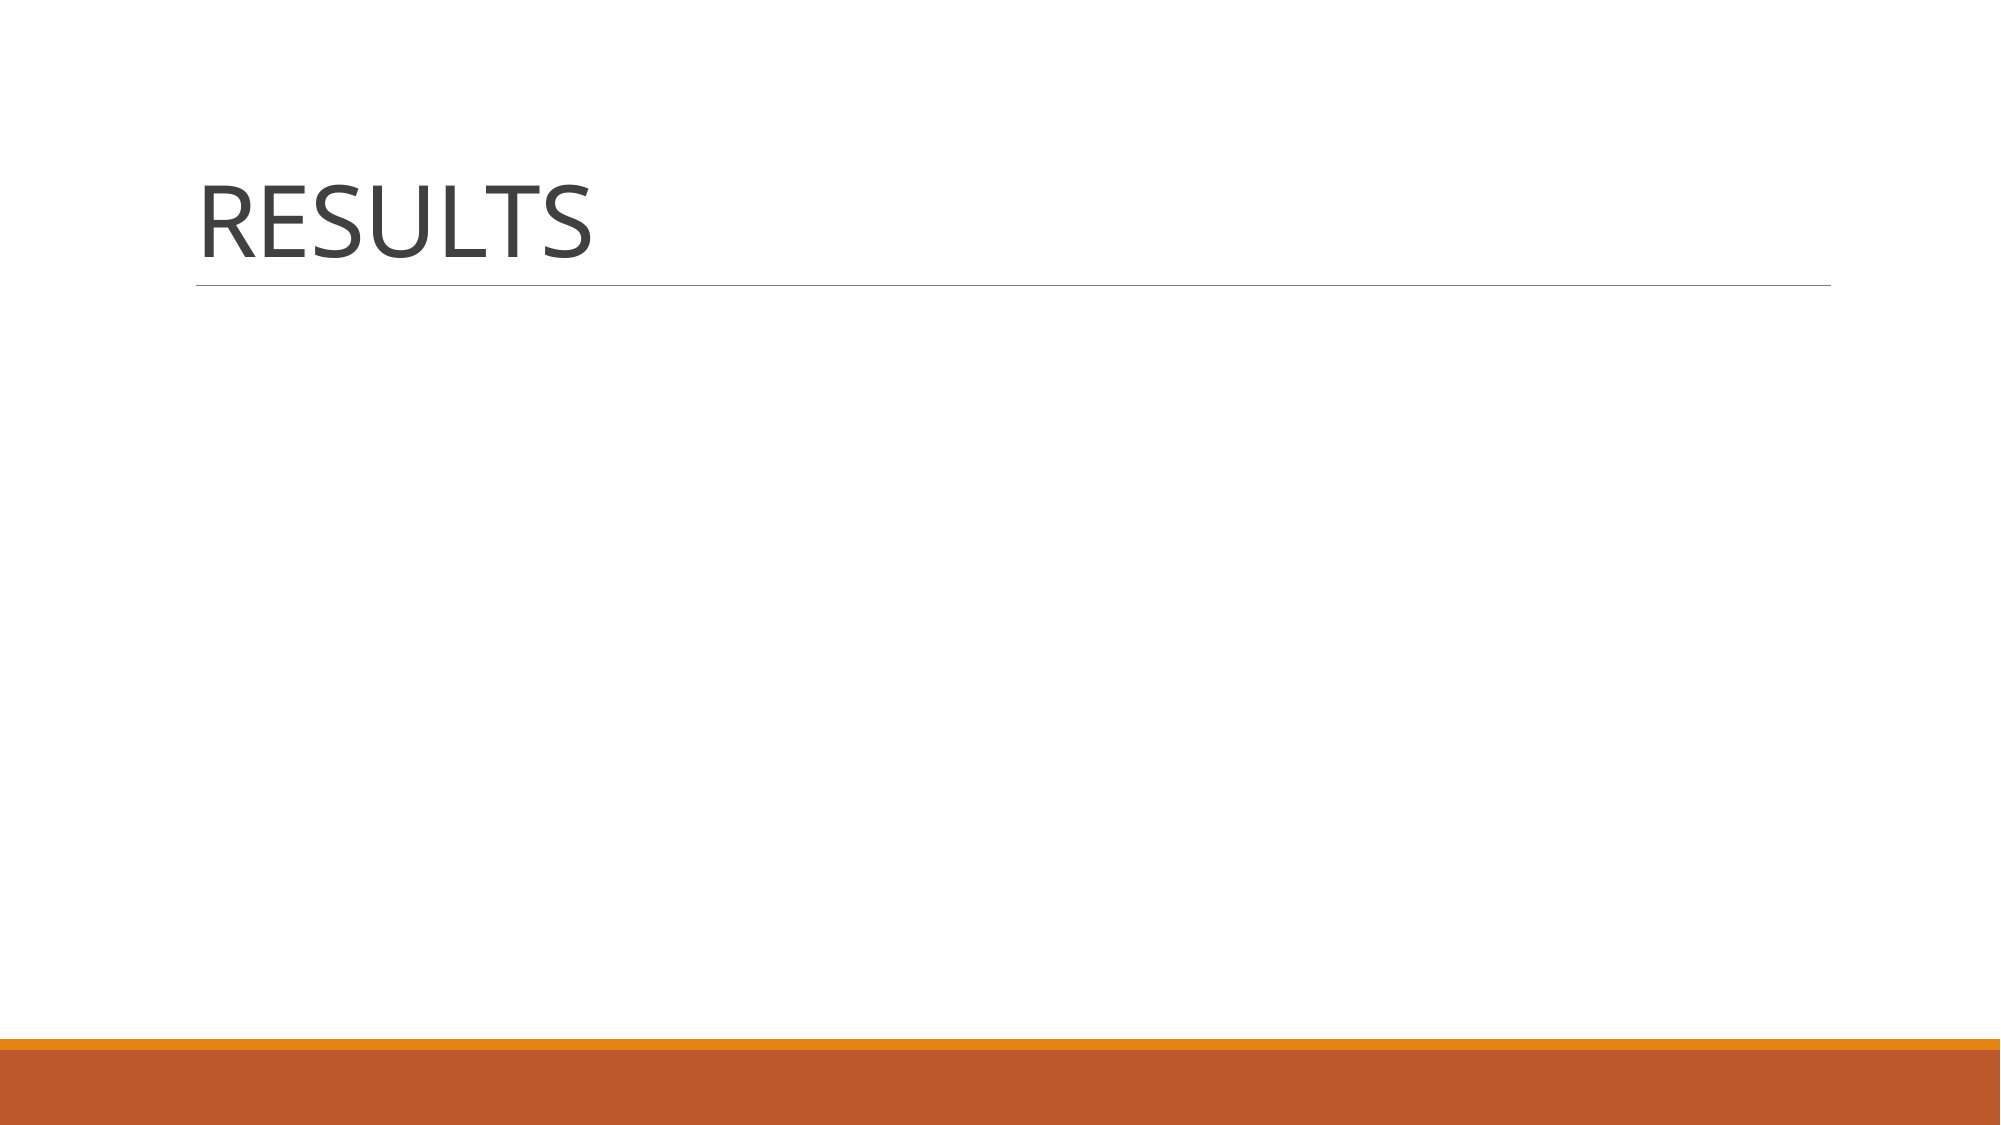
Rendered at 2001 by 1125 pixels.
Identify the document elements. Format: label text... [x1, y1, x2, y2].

title RESULTS [180, 47, 1830, 285]
